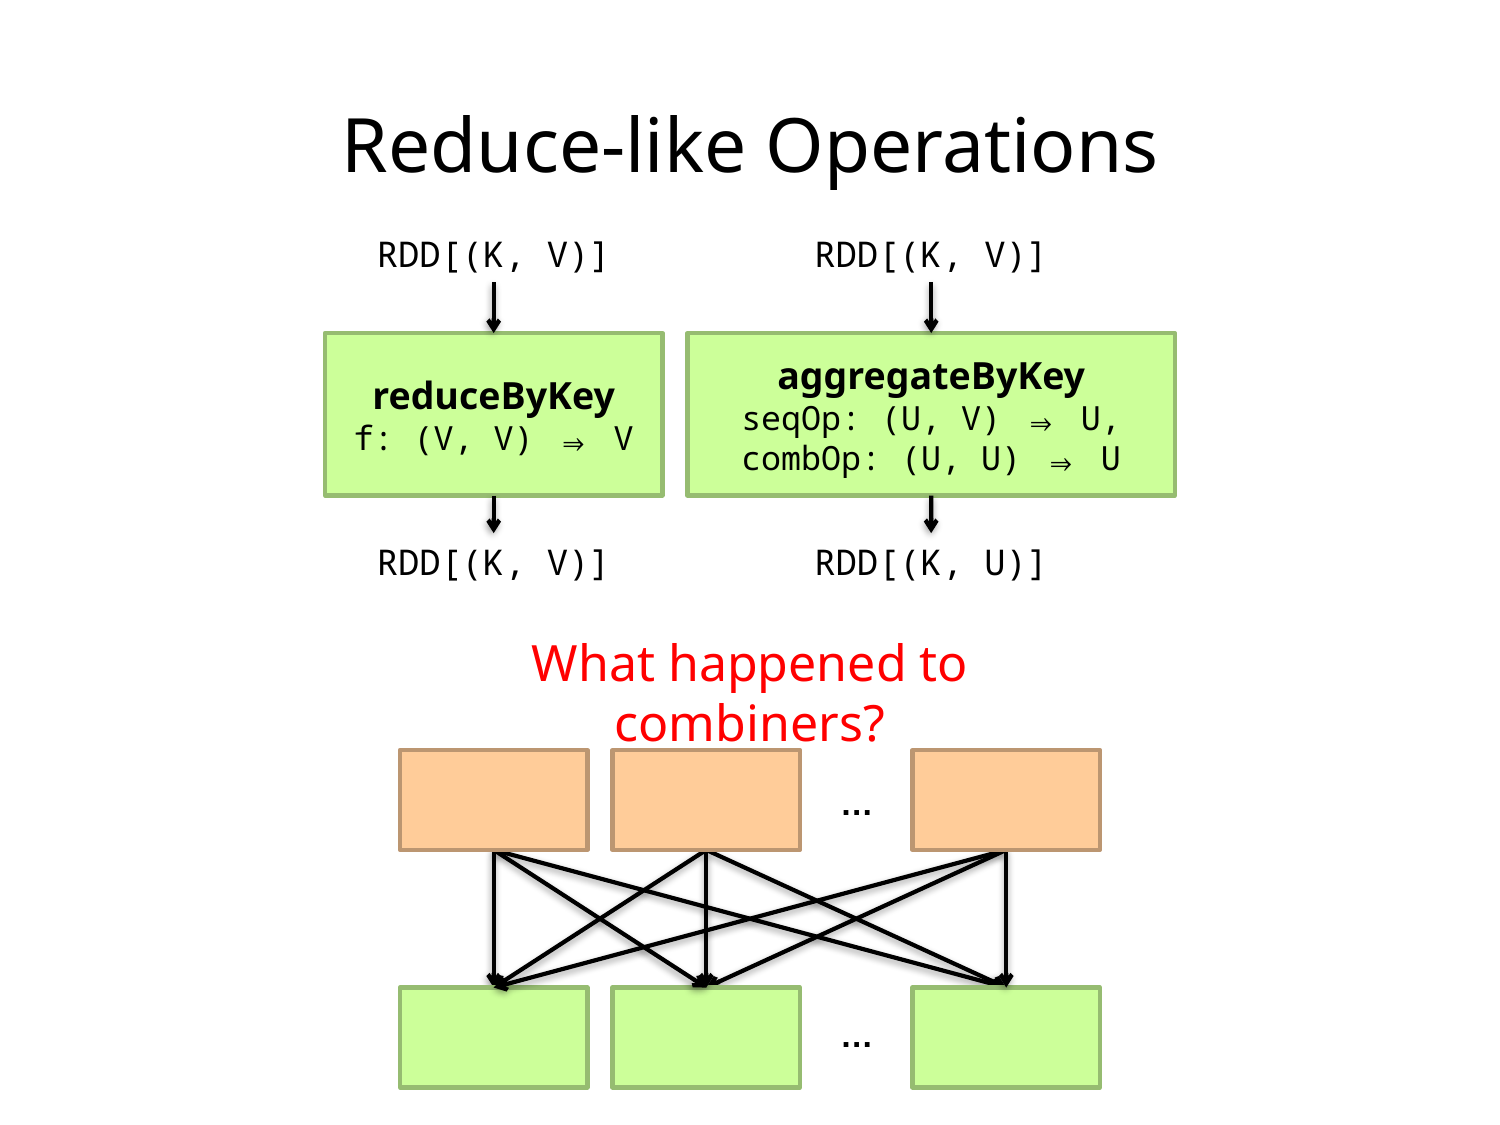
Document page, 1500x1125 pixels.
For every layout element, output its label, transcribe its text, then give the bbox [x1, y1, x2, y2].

text_box … [825, 774, 889, 830]
text_box [910, 759, 1102, 852]
text_box [910, 985, 1102, 1090]
text_box Reduce-like Operations [0, 90, 1500, 203]
text_box … [825, 1006, 889, 1062]
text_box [687, 224, 1176, 592]
text_box What happened to combiners? [387, 624, 1113, 759]
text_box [493, 849, 1005, 988]
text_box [324, 224, 663, 592]
text_box [610, 759, 802, 847]
text_box [398, 759, 590, 852]
text_box [610, 998, 802, 1090]
text_box [398, 985, 590, 1090]
